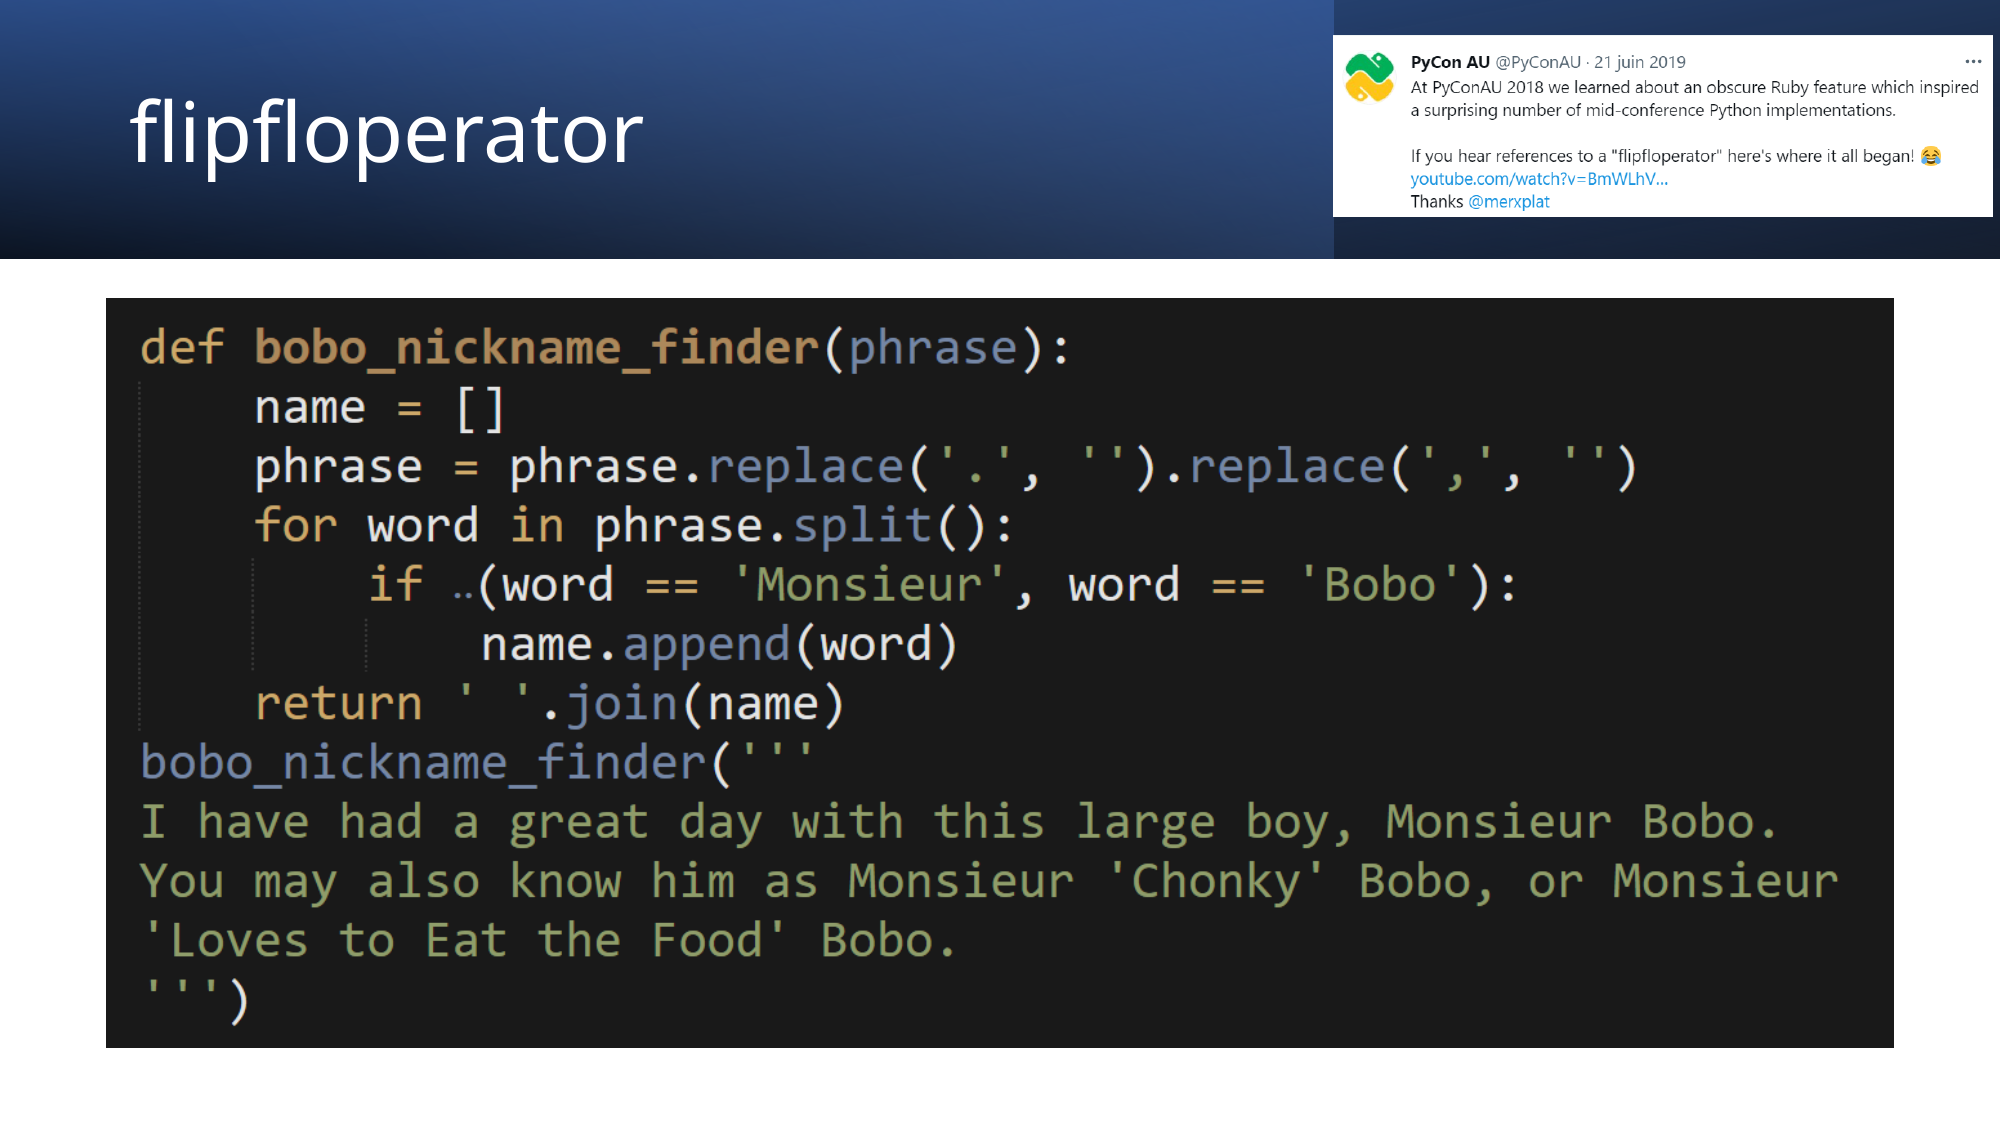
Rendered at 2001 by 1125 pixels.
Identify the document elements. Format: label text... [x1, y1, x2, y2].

title flipfloperator [114, 40, 1274, 231]
text_box [0, 0, 2000, 259]
text_box [0, 260, 2000, 1125]
picture [1333, 35, 1993, 217]
picture [106, 298, 1894, 1049]
